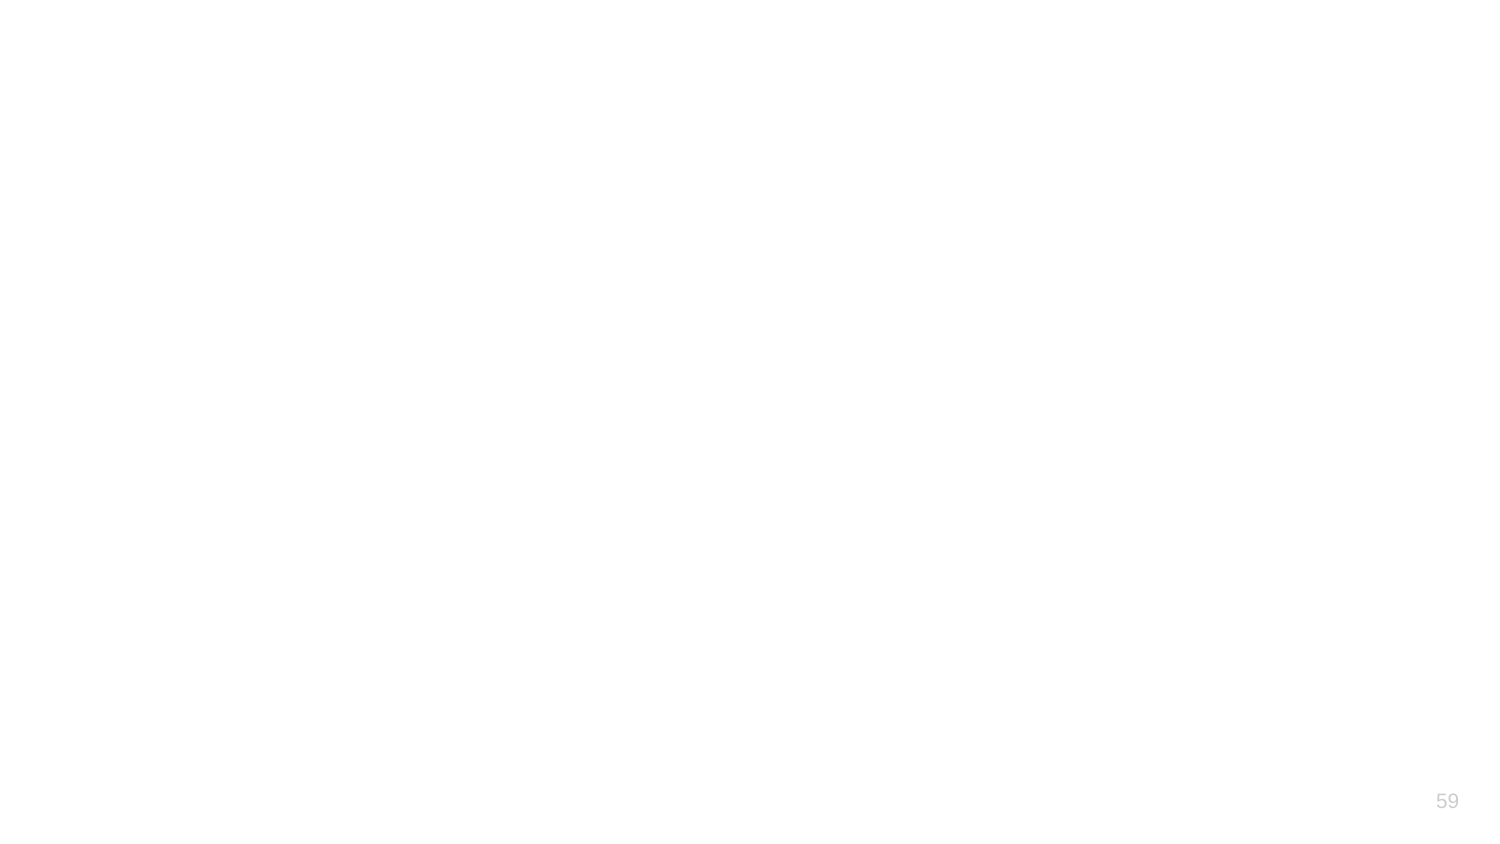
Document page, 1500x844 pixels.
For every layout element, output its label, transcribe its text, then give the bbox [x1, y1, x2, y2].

slide_number 58 [1393, 777, 1475, 823]
